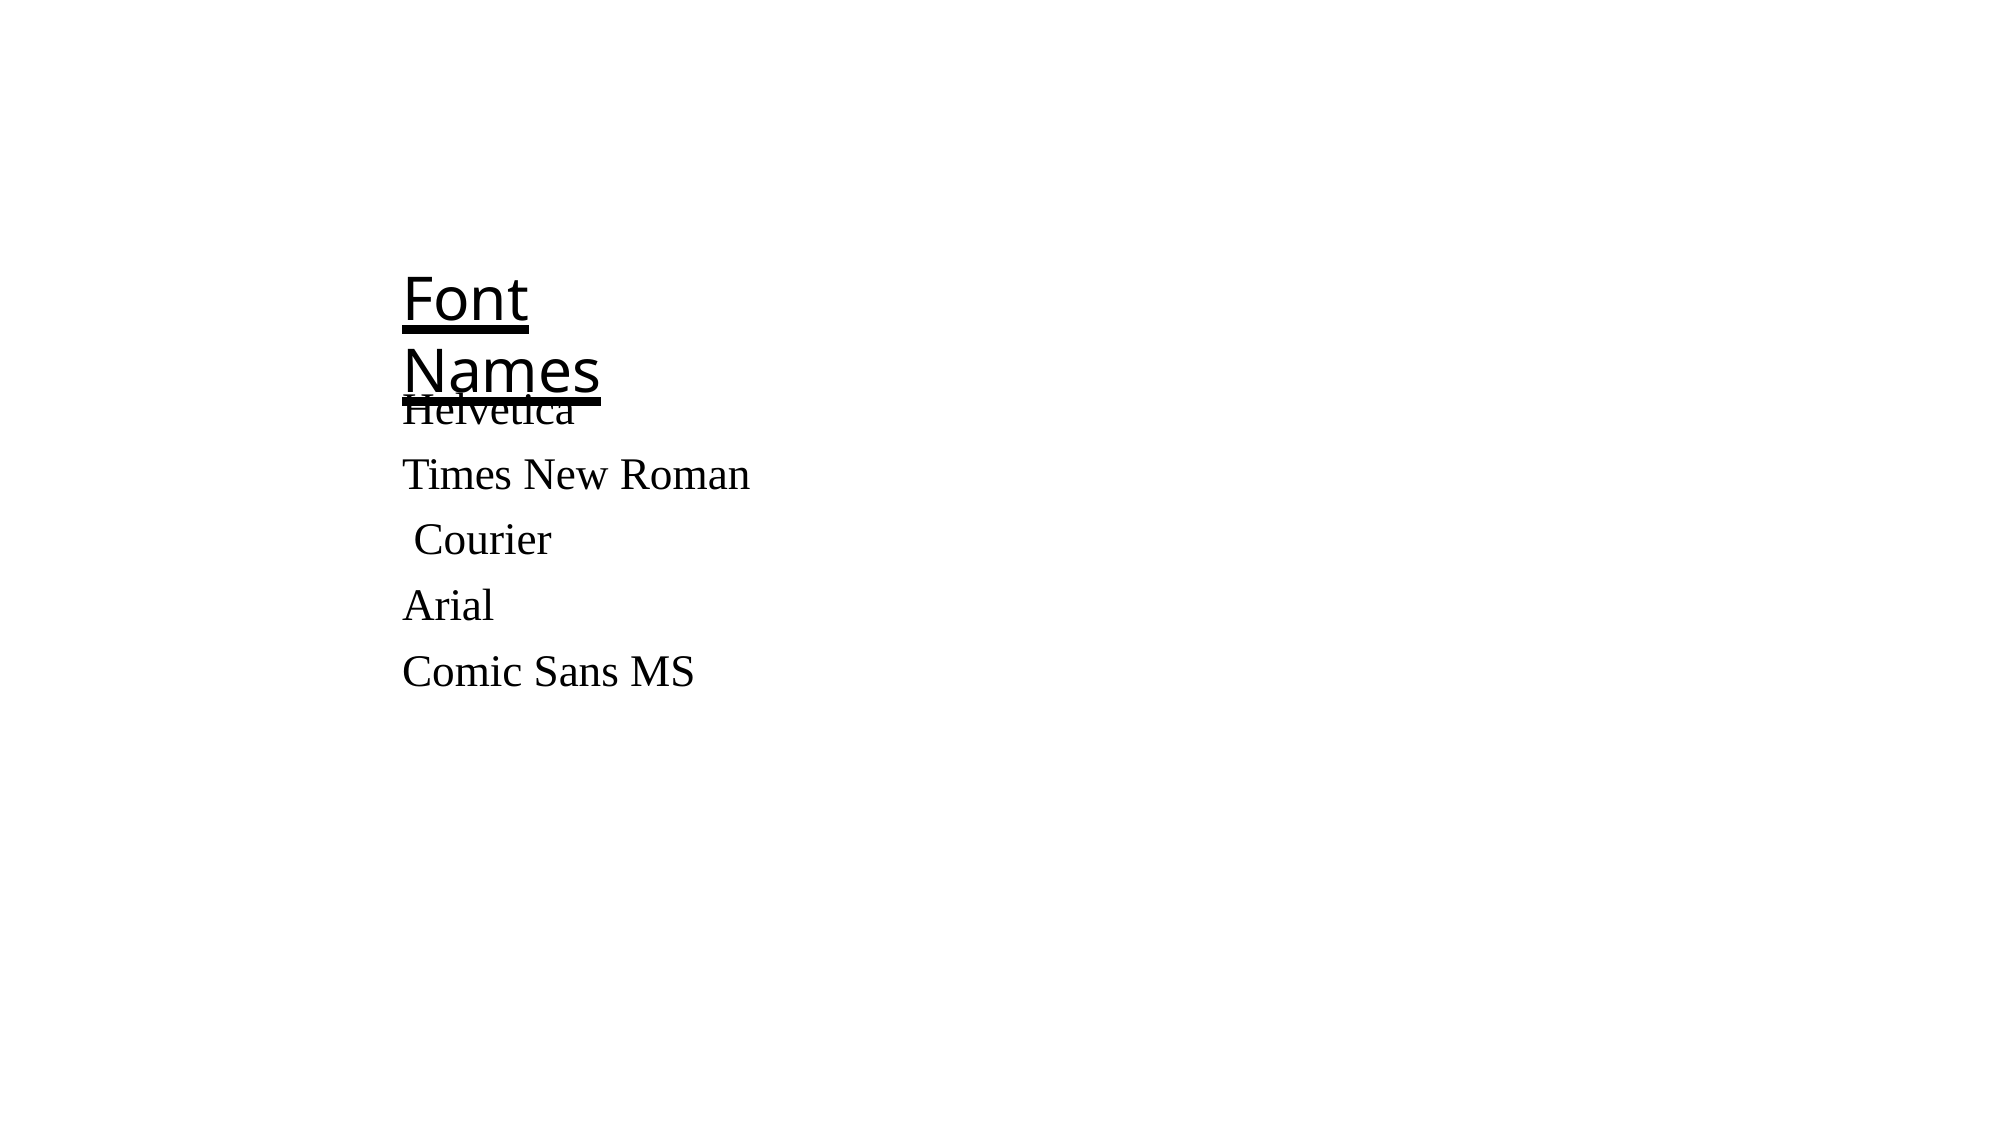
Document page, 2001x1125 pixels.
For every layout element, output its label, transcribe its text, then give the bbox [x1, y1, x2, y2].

text_box Helvetica Times New Roman Courier Arial Comic Sans MS [400, 365, 756, 696]
title Font Names [400, 236, 733, 365]
